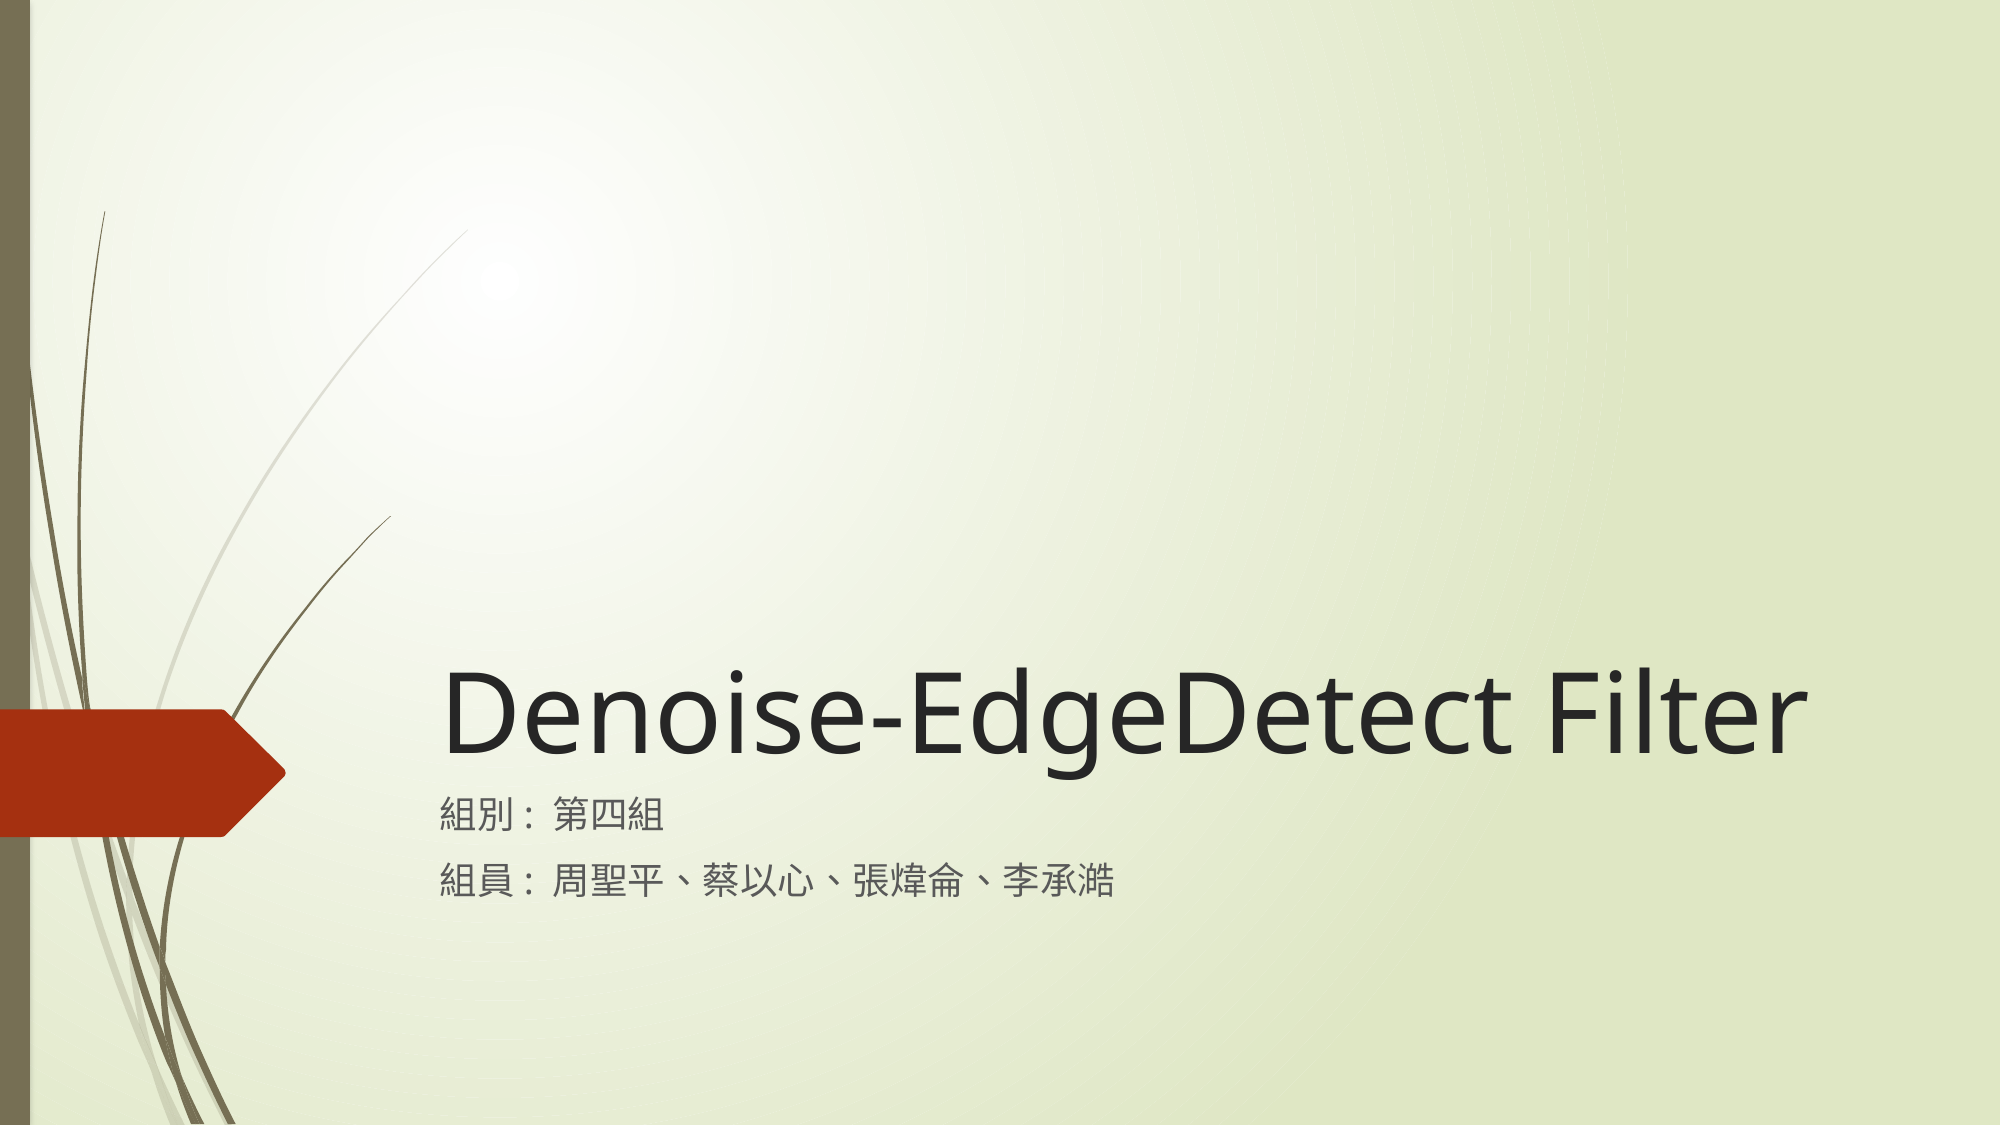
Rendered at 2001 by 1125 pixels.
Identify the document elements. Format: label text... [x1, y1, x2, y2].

title Denoise-EdgeDetect Filter [424, 412, 1888, 783]
subtitle 組別: 第四組 組員: 周聖平、蔡以心、張煒侖、李承澔 [424, 783, 1888, 969]
